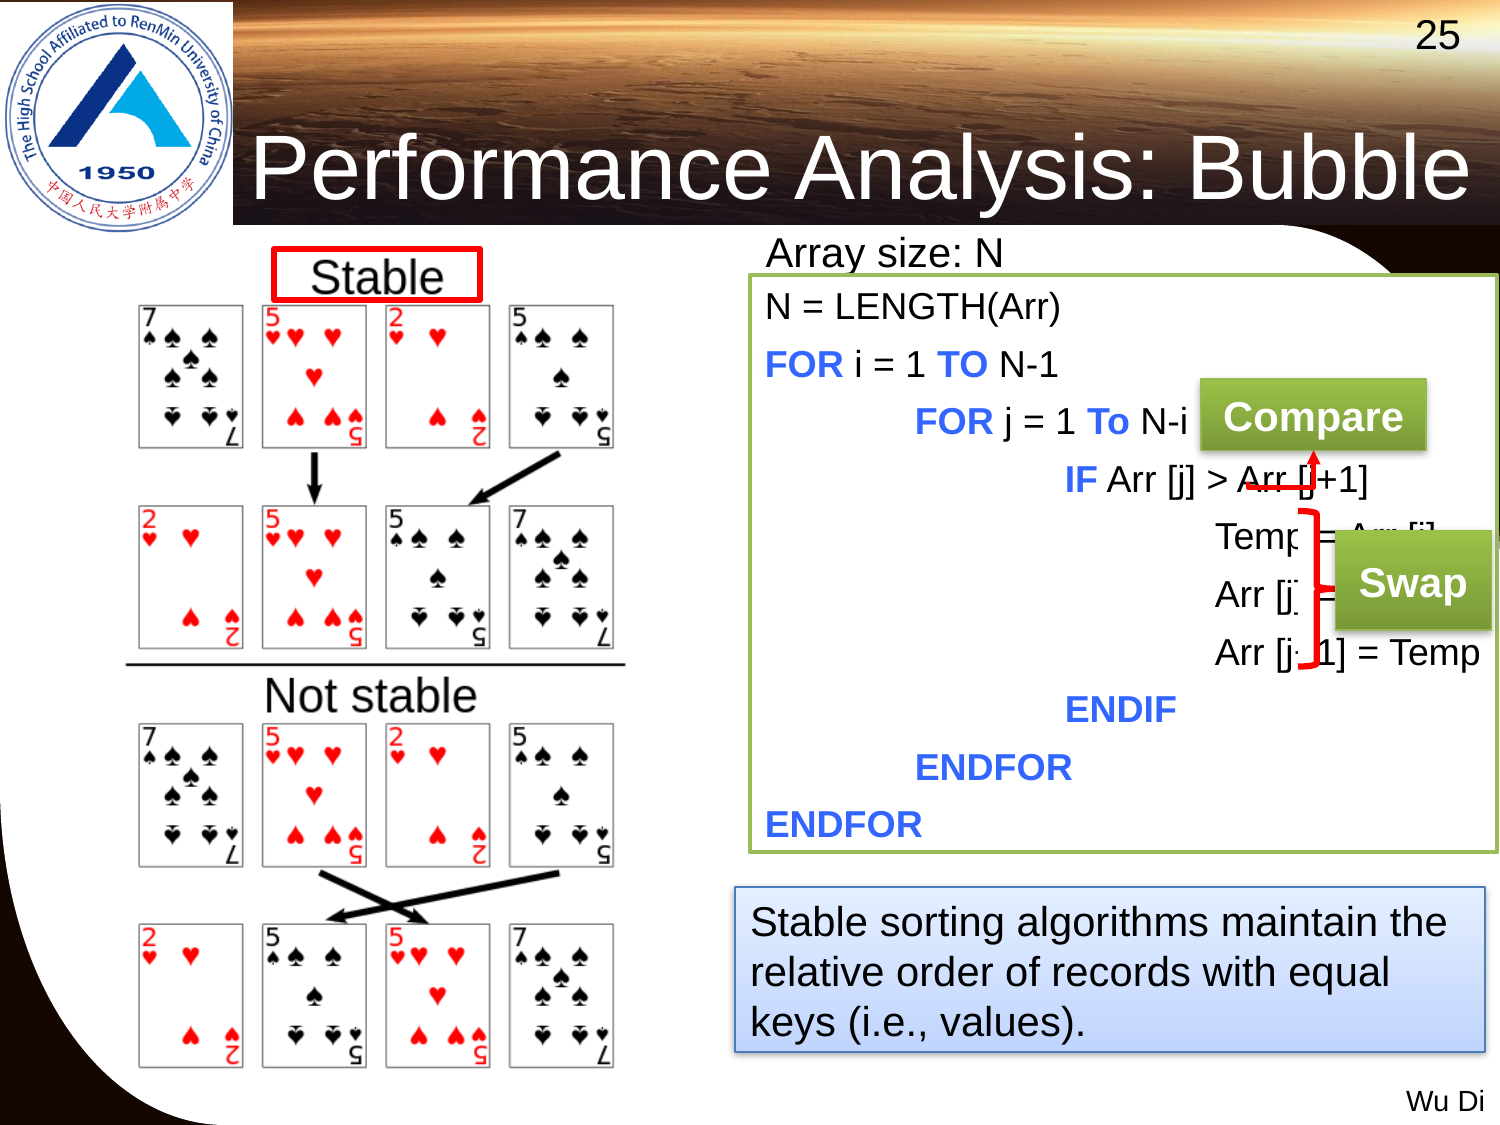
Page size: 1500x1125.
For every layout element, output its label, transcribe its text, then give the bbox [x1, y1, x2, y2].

text_box [1297, 510, 1330, 667]
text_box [1247, 450, 1314, 483]
text_box Stable sorting algorithms maintain the relative order of records with equal keys (i.e., values). [734, 886, 1486, 1053]
picture [124, 248, 628, 1079]
text_box Swap [1335, 530, 1492, 631]
text_box Compare [1200, 378, 1427, 451]
title Performance Analysis: Bubble [225, 45, 1498, 225]
picture [0, 0, 1500, 235]
text_box N = LENGTH(Arr) FOR i = 1 TO N-1 FOR j = 1 To N-i IF Arr [j] > Arr [j+1] Temp = Arr [j] Arr [j] = Arr [j+1] Arr [j+1] = Temp ENDIF ENDFOR ENDFOR [748, 273, 1499, 854]
text_box Array size: N [750, 218, 1020, 273]
